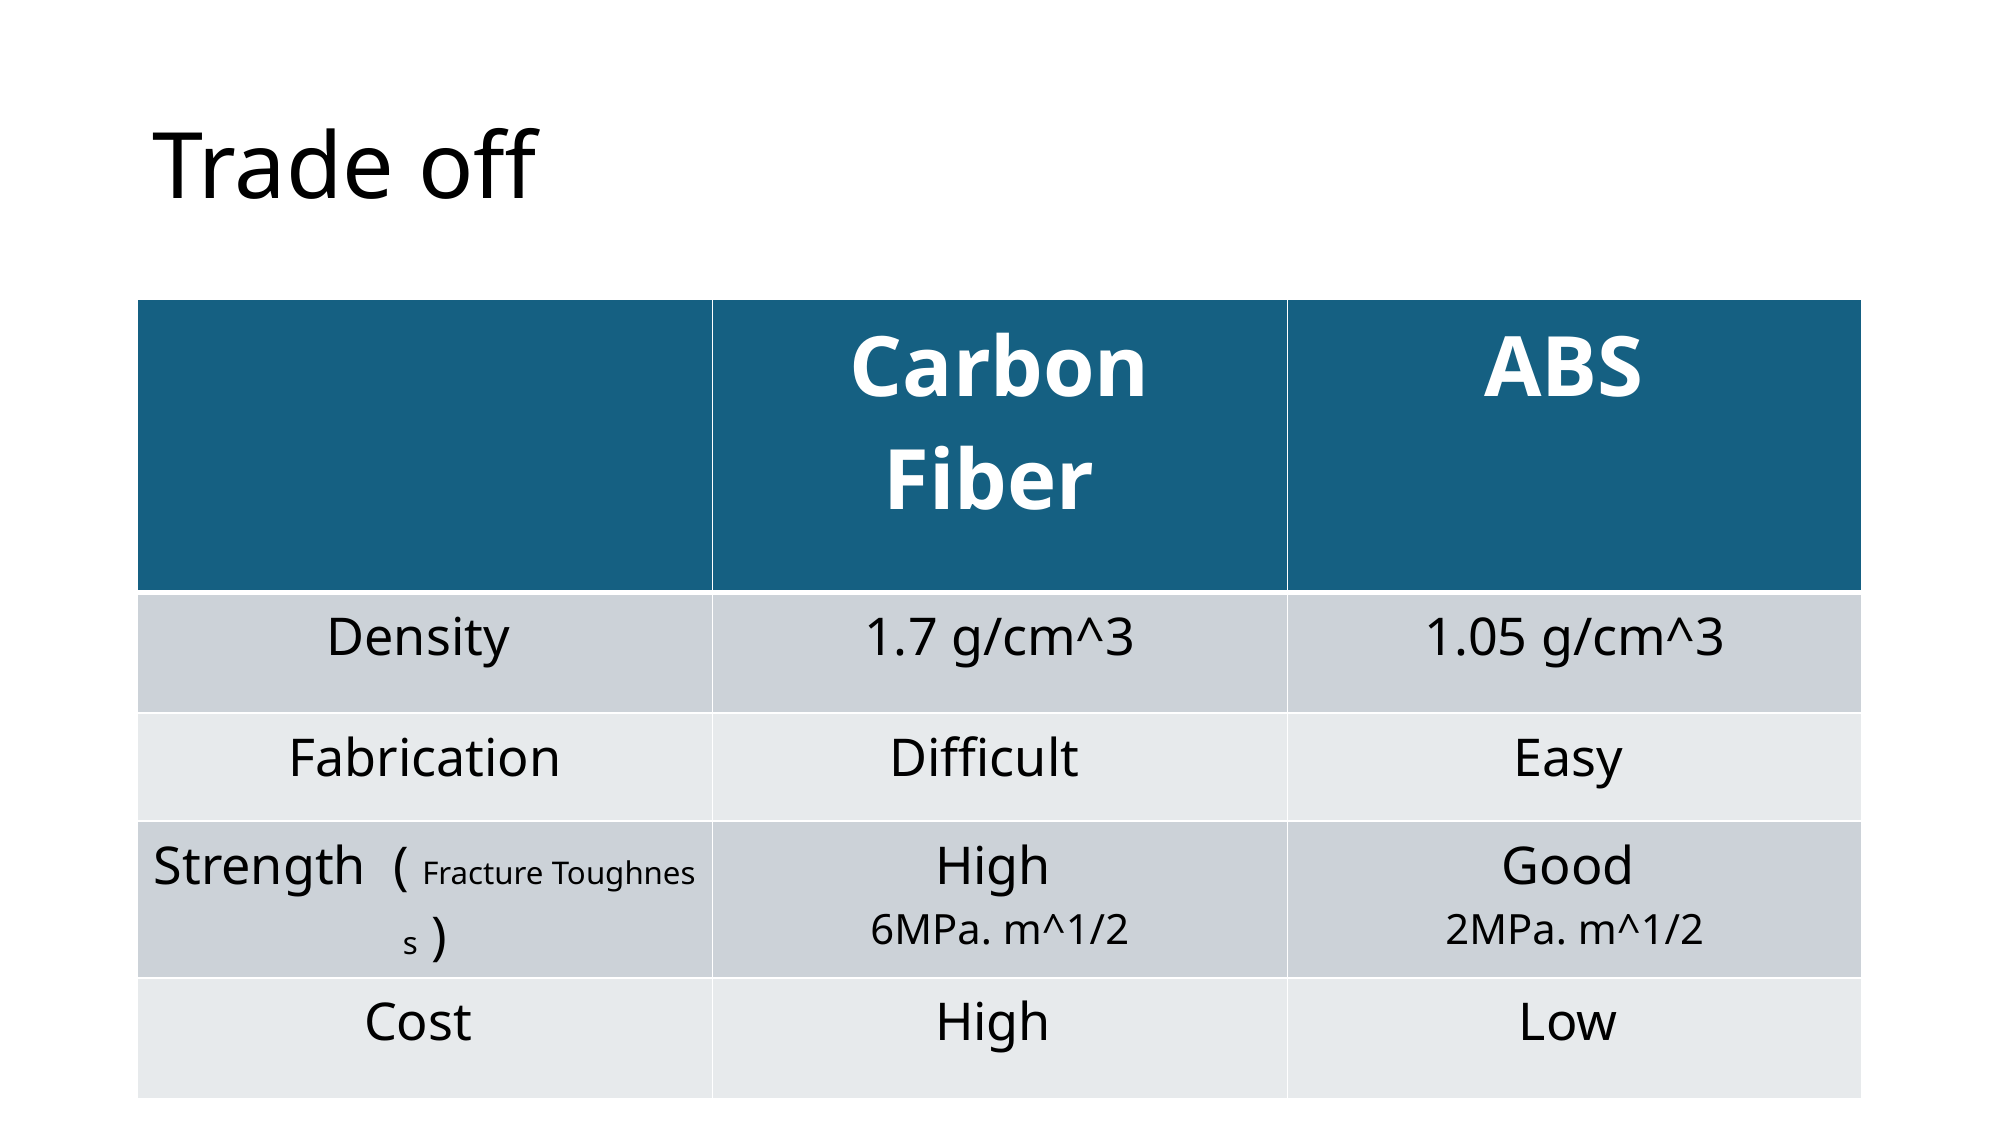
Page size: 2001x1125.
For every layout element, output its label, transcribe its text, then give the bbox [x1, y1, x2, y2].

title Trade off [137, 59, 1863, 278]
table_cell Density [138, 595, 712, 712]
table_cell Easy [1288, 714, 1861, 820]
table_header Carbon Fiber [713, 300, 1287, 590]
table_cell Fabrication [138, 714, 712, 820]
table_cell 1.7 g/cm^3 [713, 595, 1287, 712]
table_cell Good 2MPa. m^1/2 [1288, 822, 1861, 977]
table_cell Strength ( Fracture Toughness ) [138, 822, 712, 977]
table_header ABS [1288, 300, 1861, 590]
table_cell High [713, 979, 1287, 1098]
table_cell Difficult [713, 714, 1287, 820]
slide_number 39 [1412, 1099, 1863, 1103]
table_cell High 6MPa. m^1/2 [713, 822, 1287, 977]
table_cell 1.05 g/cm^3 [1288, 595, 1861, 712]
table_cell Low [1288, 979, 1861, 1098]
table_header [138, 300, 712, 590]
table_cell Cost [138, 979, 712, 1098]
